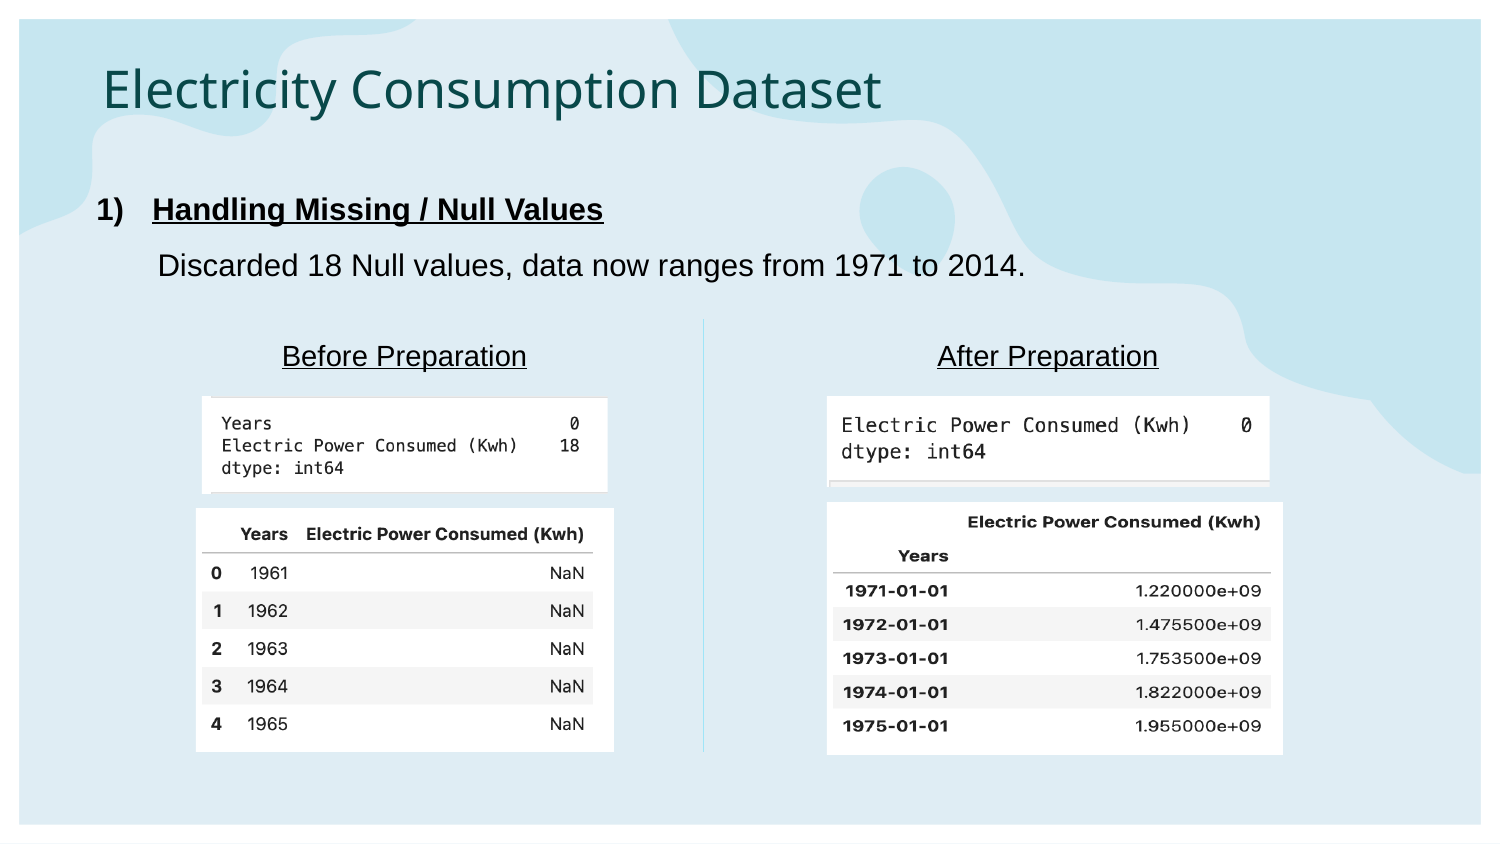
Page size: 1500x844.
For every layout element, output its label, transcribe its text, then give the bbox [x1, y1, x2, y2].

picture [195, 508, 615, 752]
text_box Handling Missing / Null Values Discarded 18 Null values, data now ranges from 1971 to 2014. [81, 162, 1404, 290]
picture [201, 395, 609, 495]
picture [826, 501, 1284, 755]
text_box After Preparation [922, 329, 1174, 380]
text_box Before Preparation [267, 329, 543, 380]
picture [826, 395, 1270, 487]
title Electricity Consumption Dataset [87, 41, 1352, 148]
